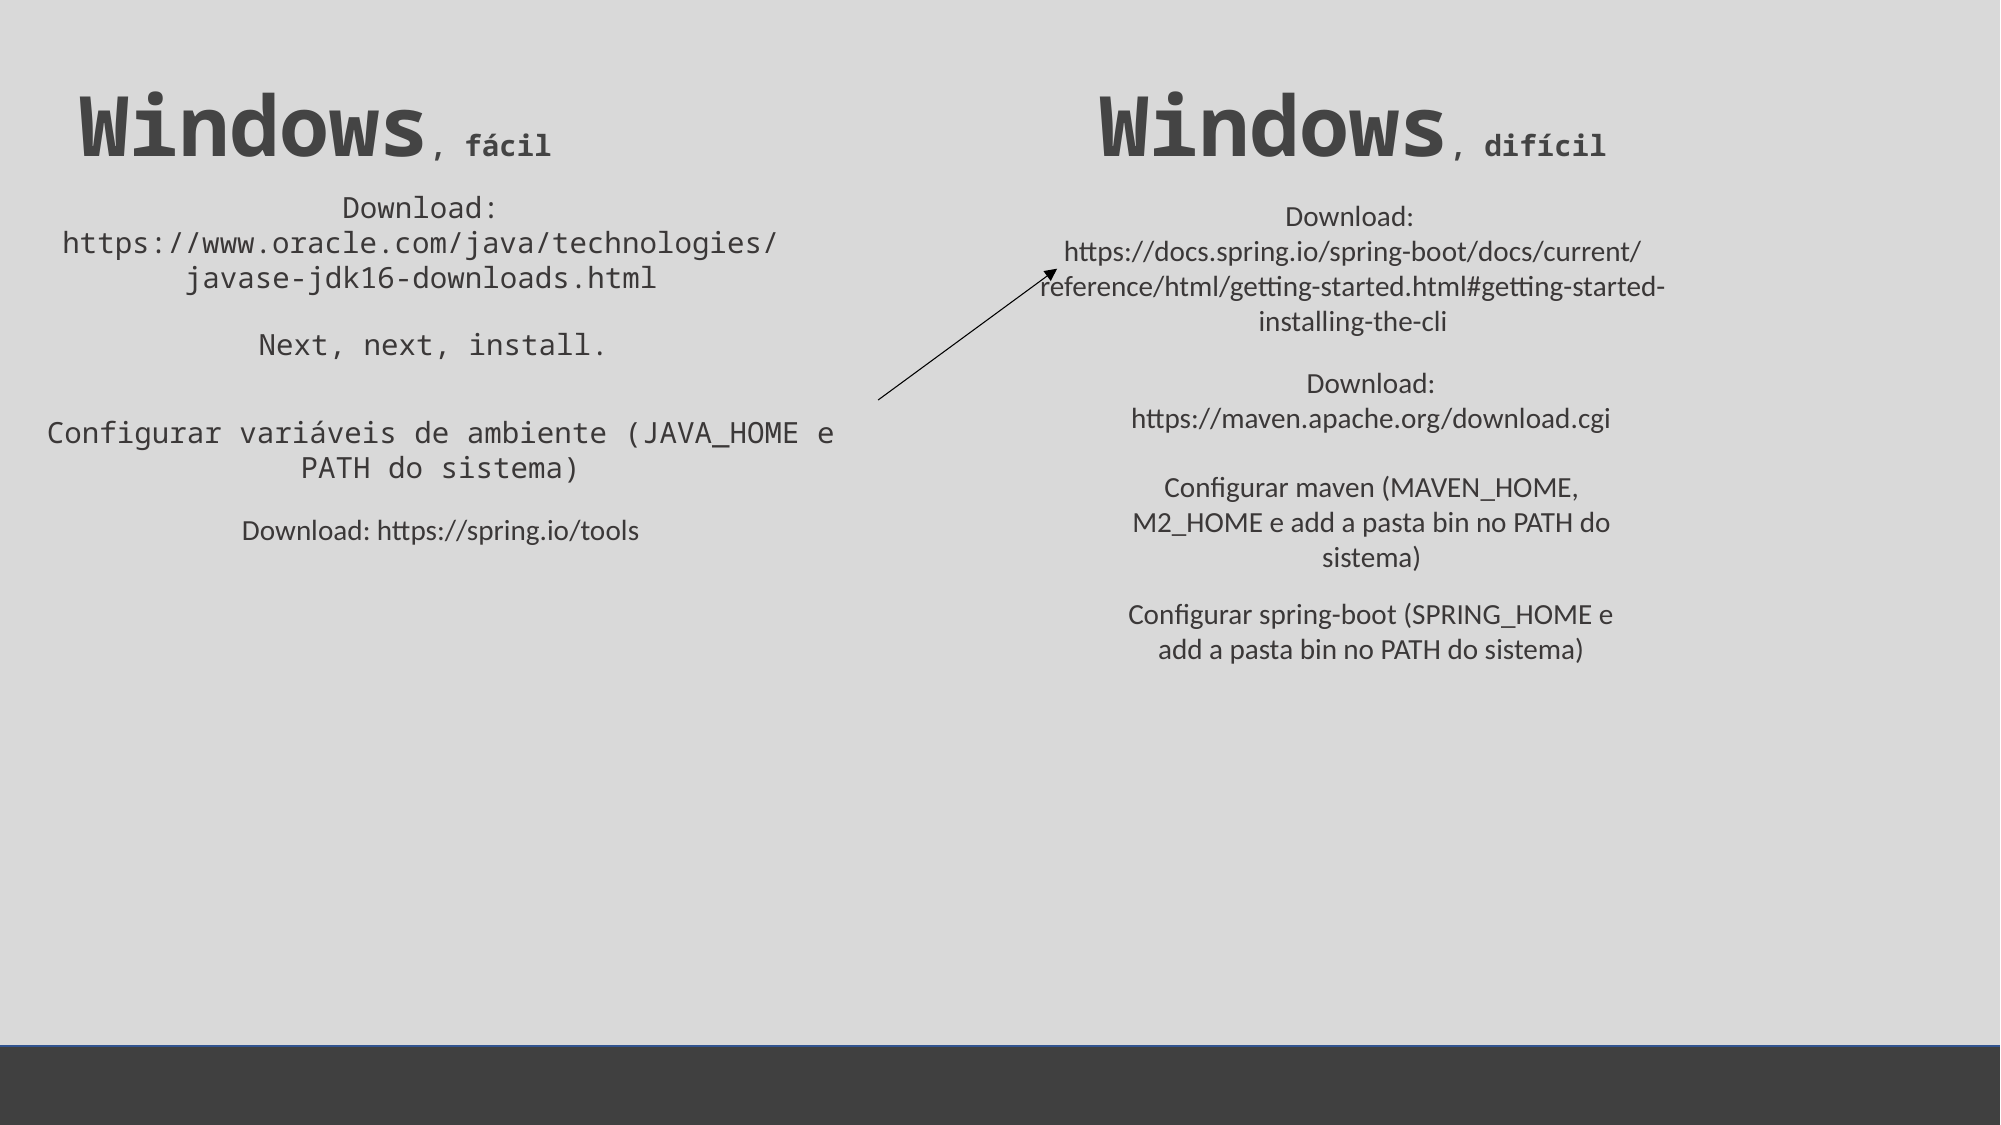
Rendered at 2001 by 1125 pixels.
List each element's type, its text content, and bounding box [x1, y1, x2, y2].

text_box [878, 268, 1058, 400]
text_box Configurar maven (MAVEN_HOME, M2_HOME e add a pasta bin no PATH do sistema) [1093, 461, 1650, 581]
text_box Configurar spring-boot (SPRING_HOME e add a pasta bin no PATH do sistema) [1093, 587, 1649, 673]
text_box Download: https://docs.spring.io/spring-boot/docs/current/reference/html/getting-started.html#getting-started-installing-the-cli [982, 190, 1724, 345]
text_box Download: https://www.oracle.com/java/technologies/javase-jdk16-downloads.html [0, 181, 843, 302]
text_box [0, 1045, 2000, 1125]
text_box Windows, fácil [19, 65, 612, 181]
text_box Windows, difícil [1057, 65, 1649, 181]
text_box Download: https://spring.io/tools [19, 504, 862, 554]
text_box Configurar variáveis de ambiente (JAVA_HOME e PATH do sistema) [19, 406, 862, 492]
text_box Download: https://maven.apache.org/download.cgi [1093, 357, 1649, 442]
text_box Next, next, install. [12, 319, 855, 369]
